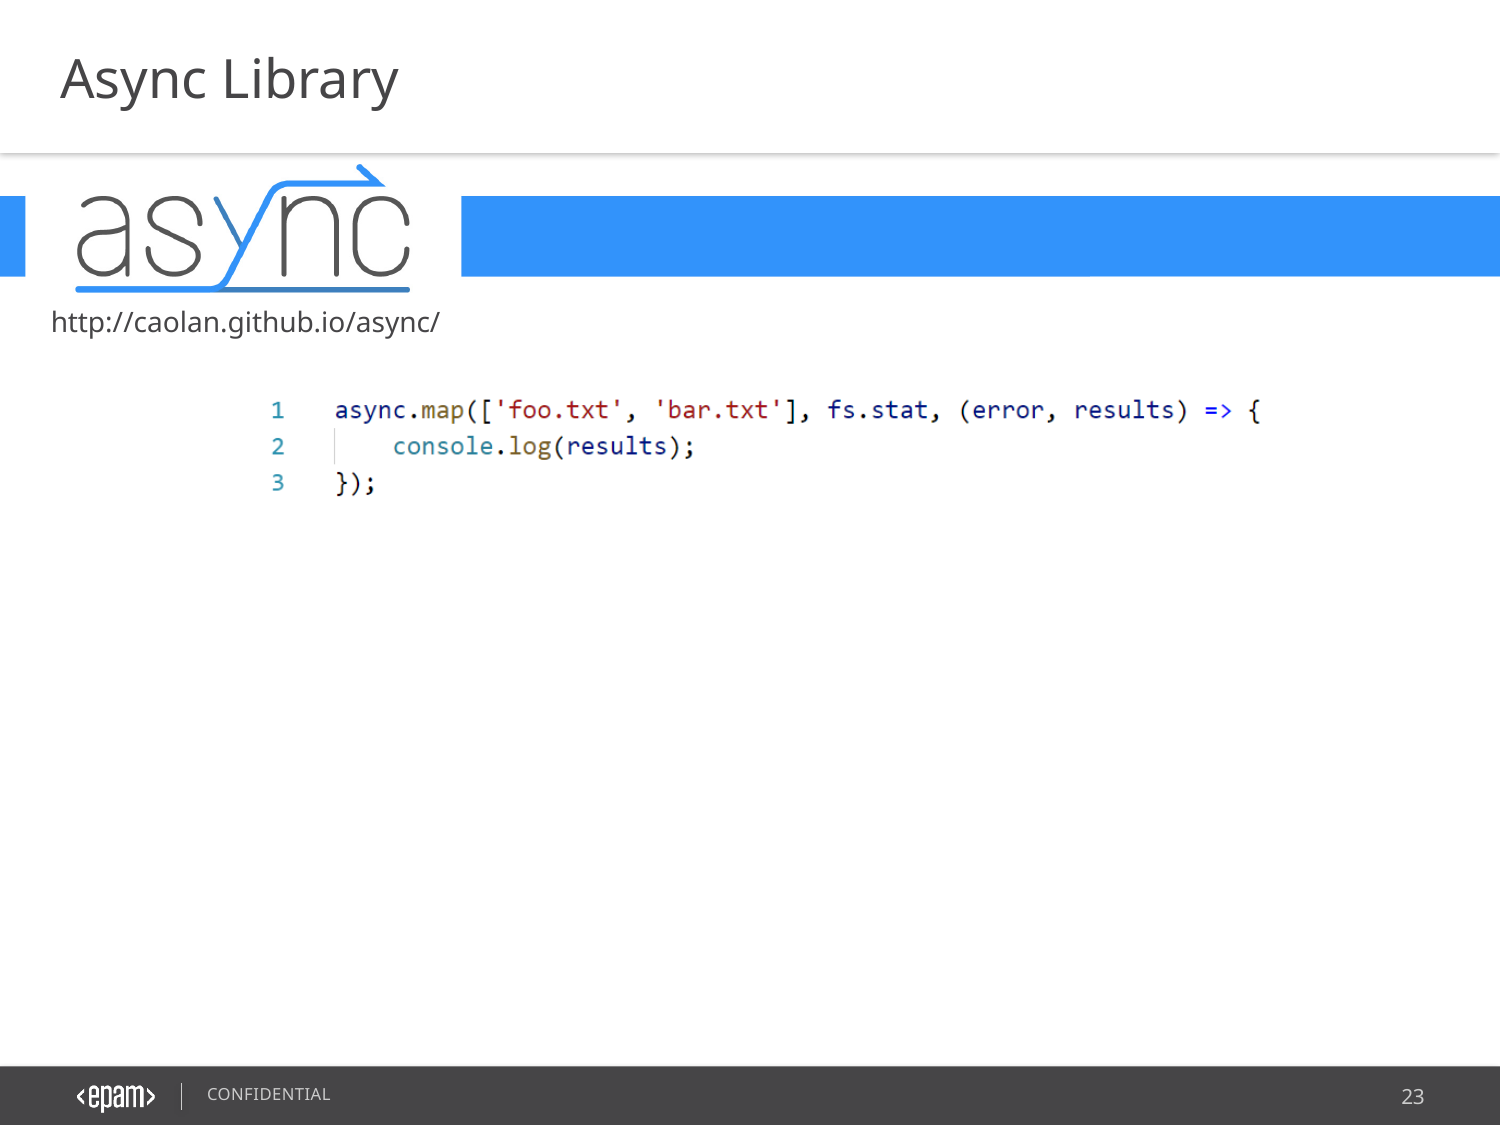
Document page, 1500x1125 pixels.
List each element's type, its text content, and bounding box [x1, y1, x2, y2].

text_box http://caolan.github.io/async/ [35, 321, 786, 347]
picture [76, 1085, 155, 1113]
list Async Library [0, 0, 1500, 150]
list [0, 151, 1500, 312]
picture [236, 391, 1277, 506]
